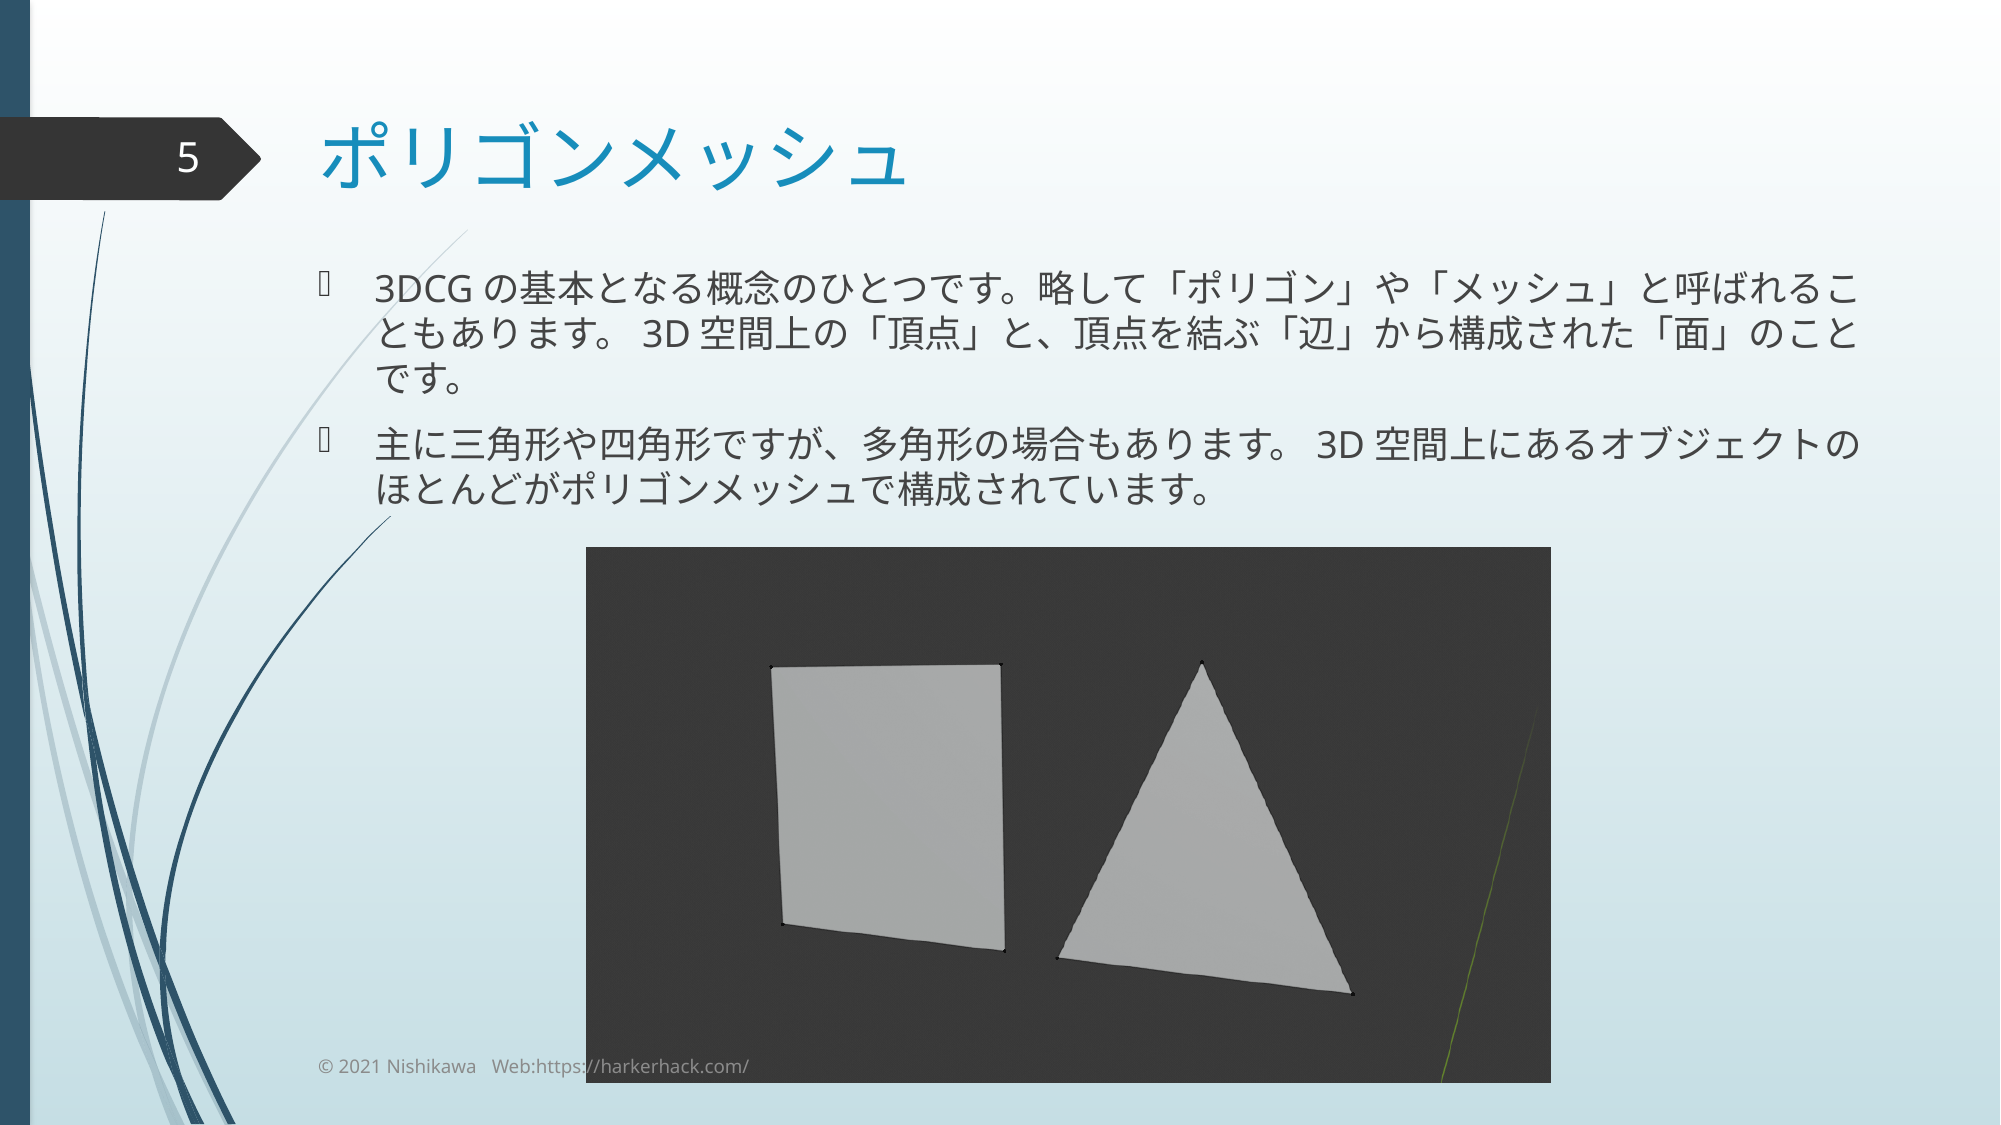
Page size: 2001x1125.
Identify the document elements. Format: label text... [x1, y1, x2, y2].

footer © 2021 Nishikawa Web:https://harkerhack.com/ [303, 1036, 1675, 1096]
slide_number 5 [87, 129, 216, 190]
list 3DCGの基本となる概念のひとつです。略して「ポリゴン」や「メッシュ」と呼ばれることもあります。3D空間上の「頂点」と、頂点を結ぶ「辺」から構成された「面」のことです。 主に三角形や四角形ですが、多角形の場合もあります。3D空間上にあるオブジェクトのほとんどがポリゴンメッシュで構成されています。 [303, 257, 1888, 970]
title ポリゴンメッシュ [303, 102, 1888, 212]
picture [585, 546, 1551, 1084]
